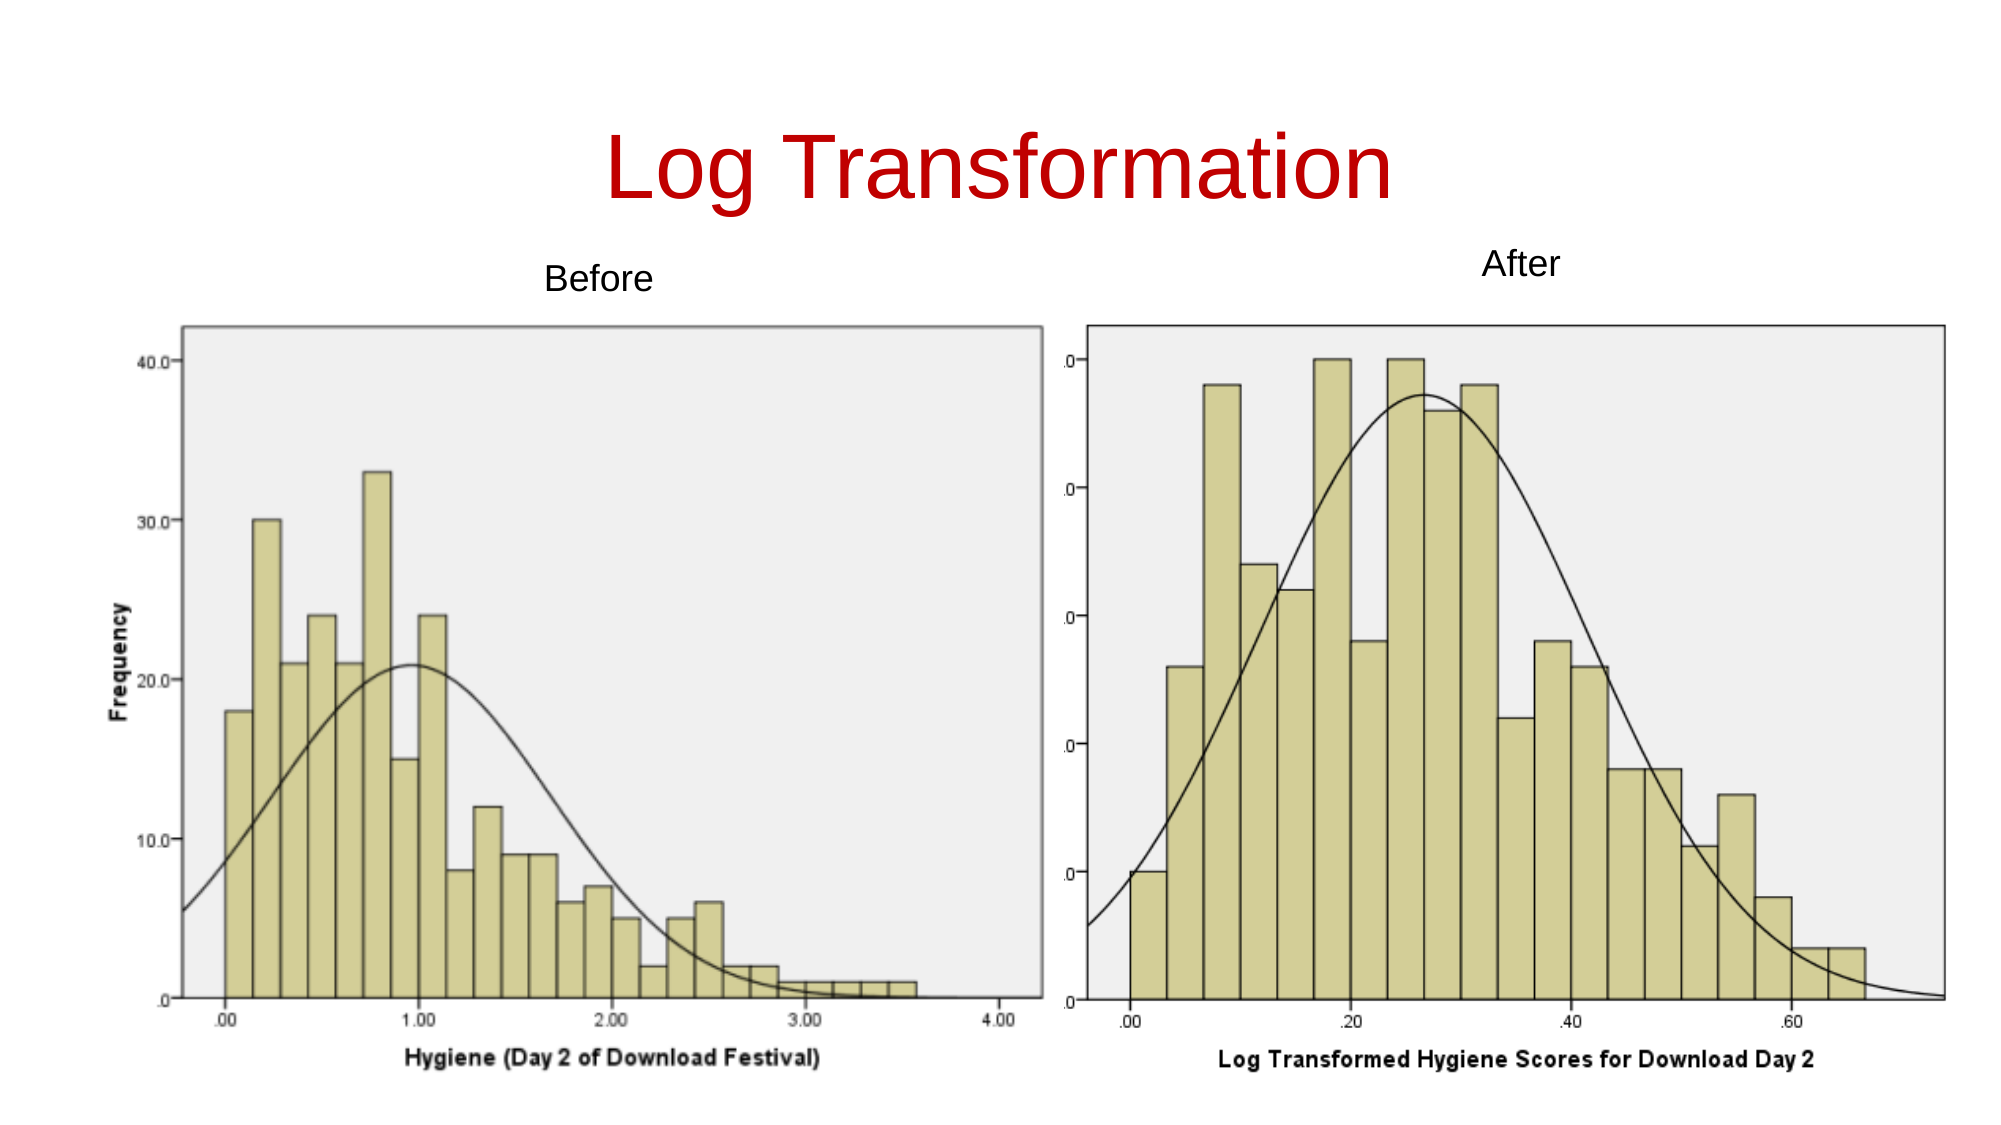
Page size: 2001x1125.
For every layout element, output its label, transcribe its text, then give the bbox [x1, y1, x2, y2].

title Log Transformation [137, 59, 1863, 278]
text_box After [1223, 231, 1819, 292]
picture [65, 306, 1965, 1104]
text_box Before [301, 246, 897, 306]
